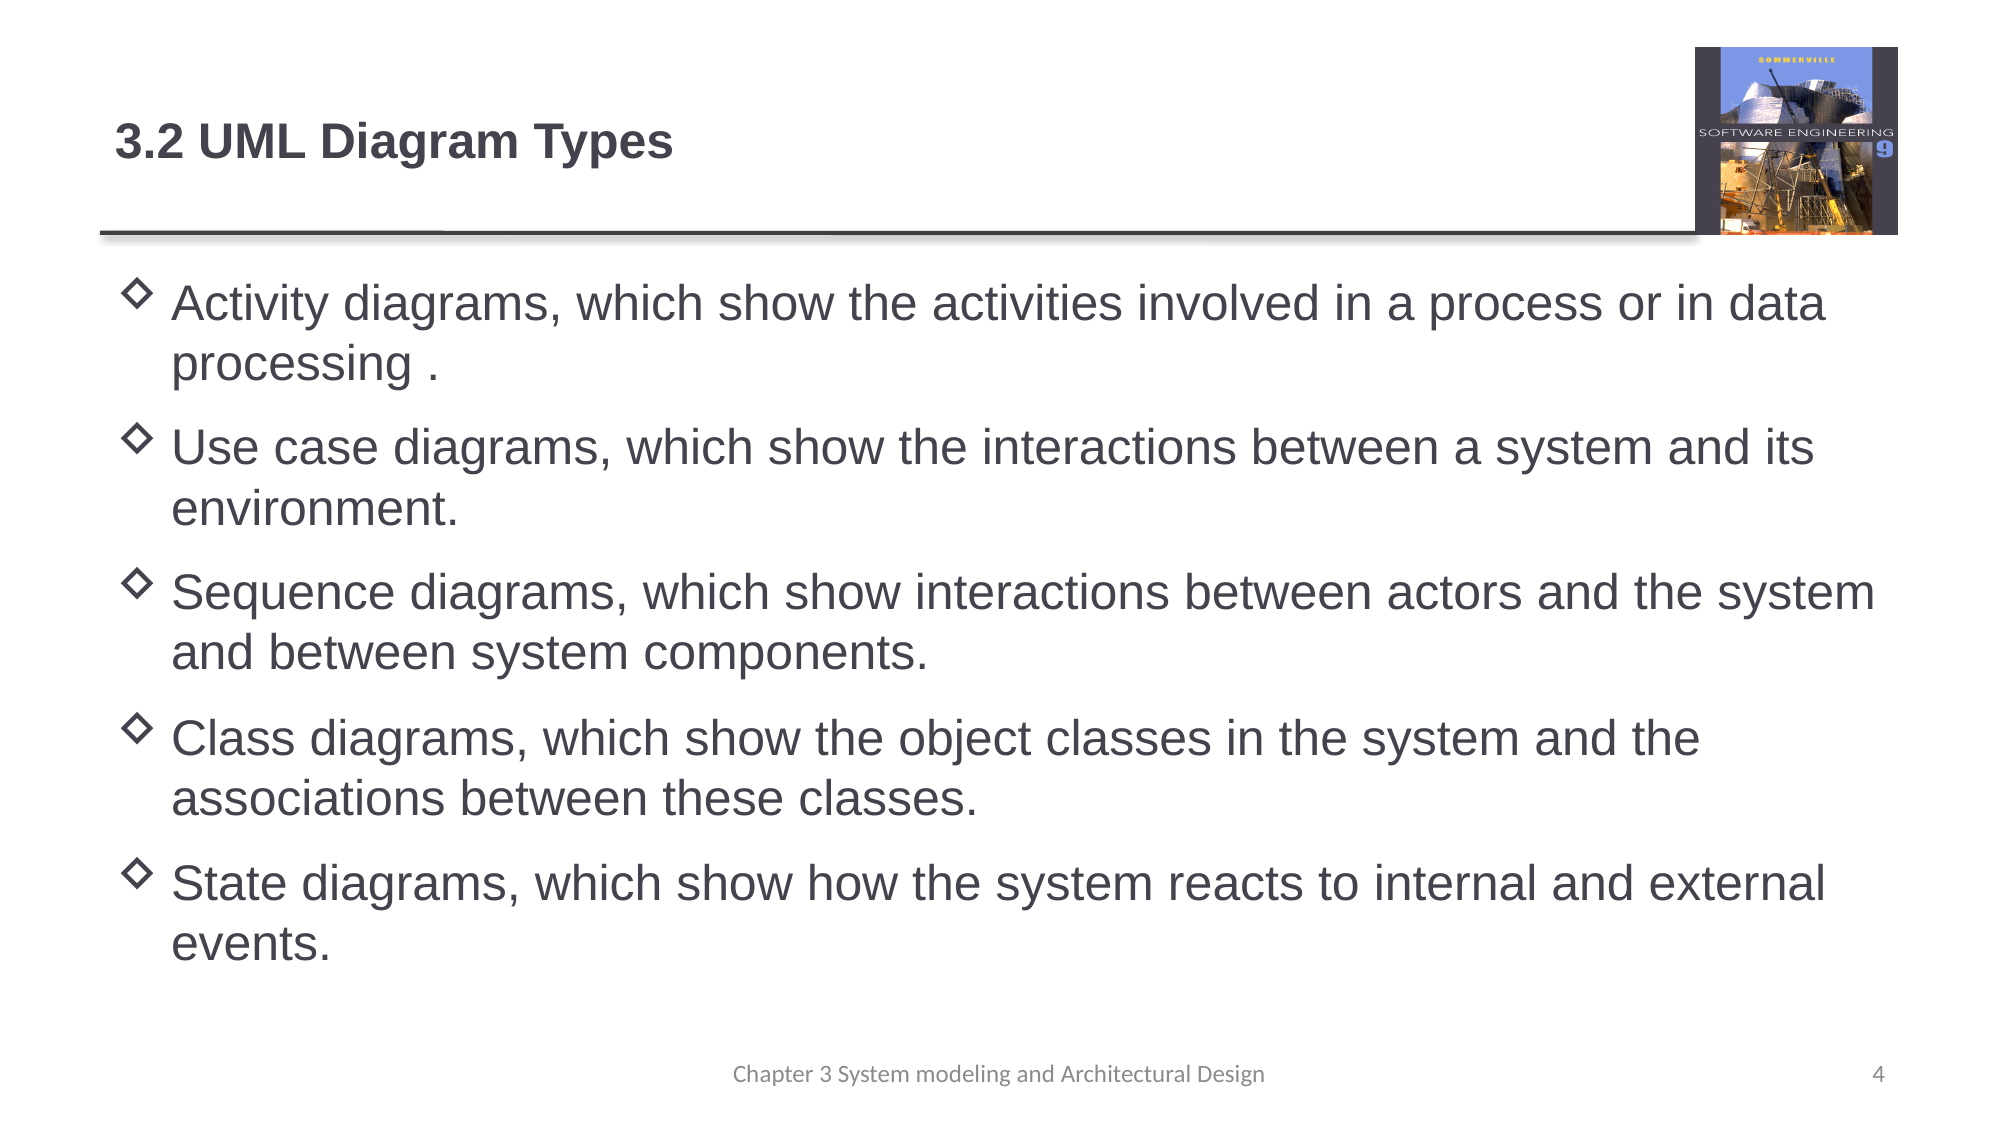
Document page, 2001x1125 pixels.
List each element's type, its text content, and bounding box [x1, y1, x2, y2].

footer Chapter 3 System modeling and Architectural Design [683, 1042, 1317, 1103]
list Activity diagrams, which show the activities involved in a process or in data processing . Use case diagrams, which show the interactions between a system and its environment. Sequence diagrams, which show interactions between actors and the system and between system components. Class diagrams, which show the object classes in the system and the associations between these classes. State diagrams, which show how the system reacts to internal and external events. [99, 262, 1900, 1005]
slide_number 4 [1433, 1042, 1900, 1103]
picture [1696, 47, 1898, 235]
title 3.2 UML Diagram Types [99, 44, 1696, 233]
